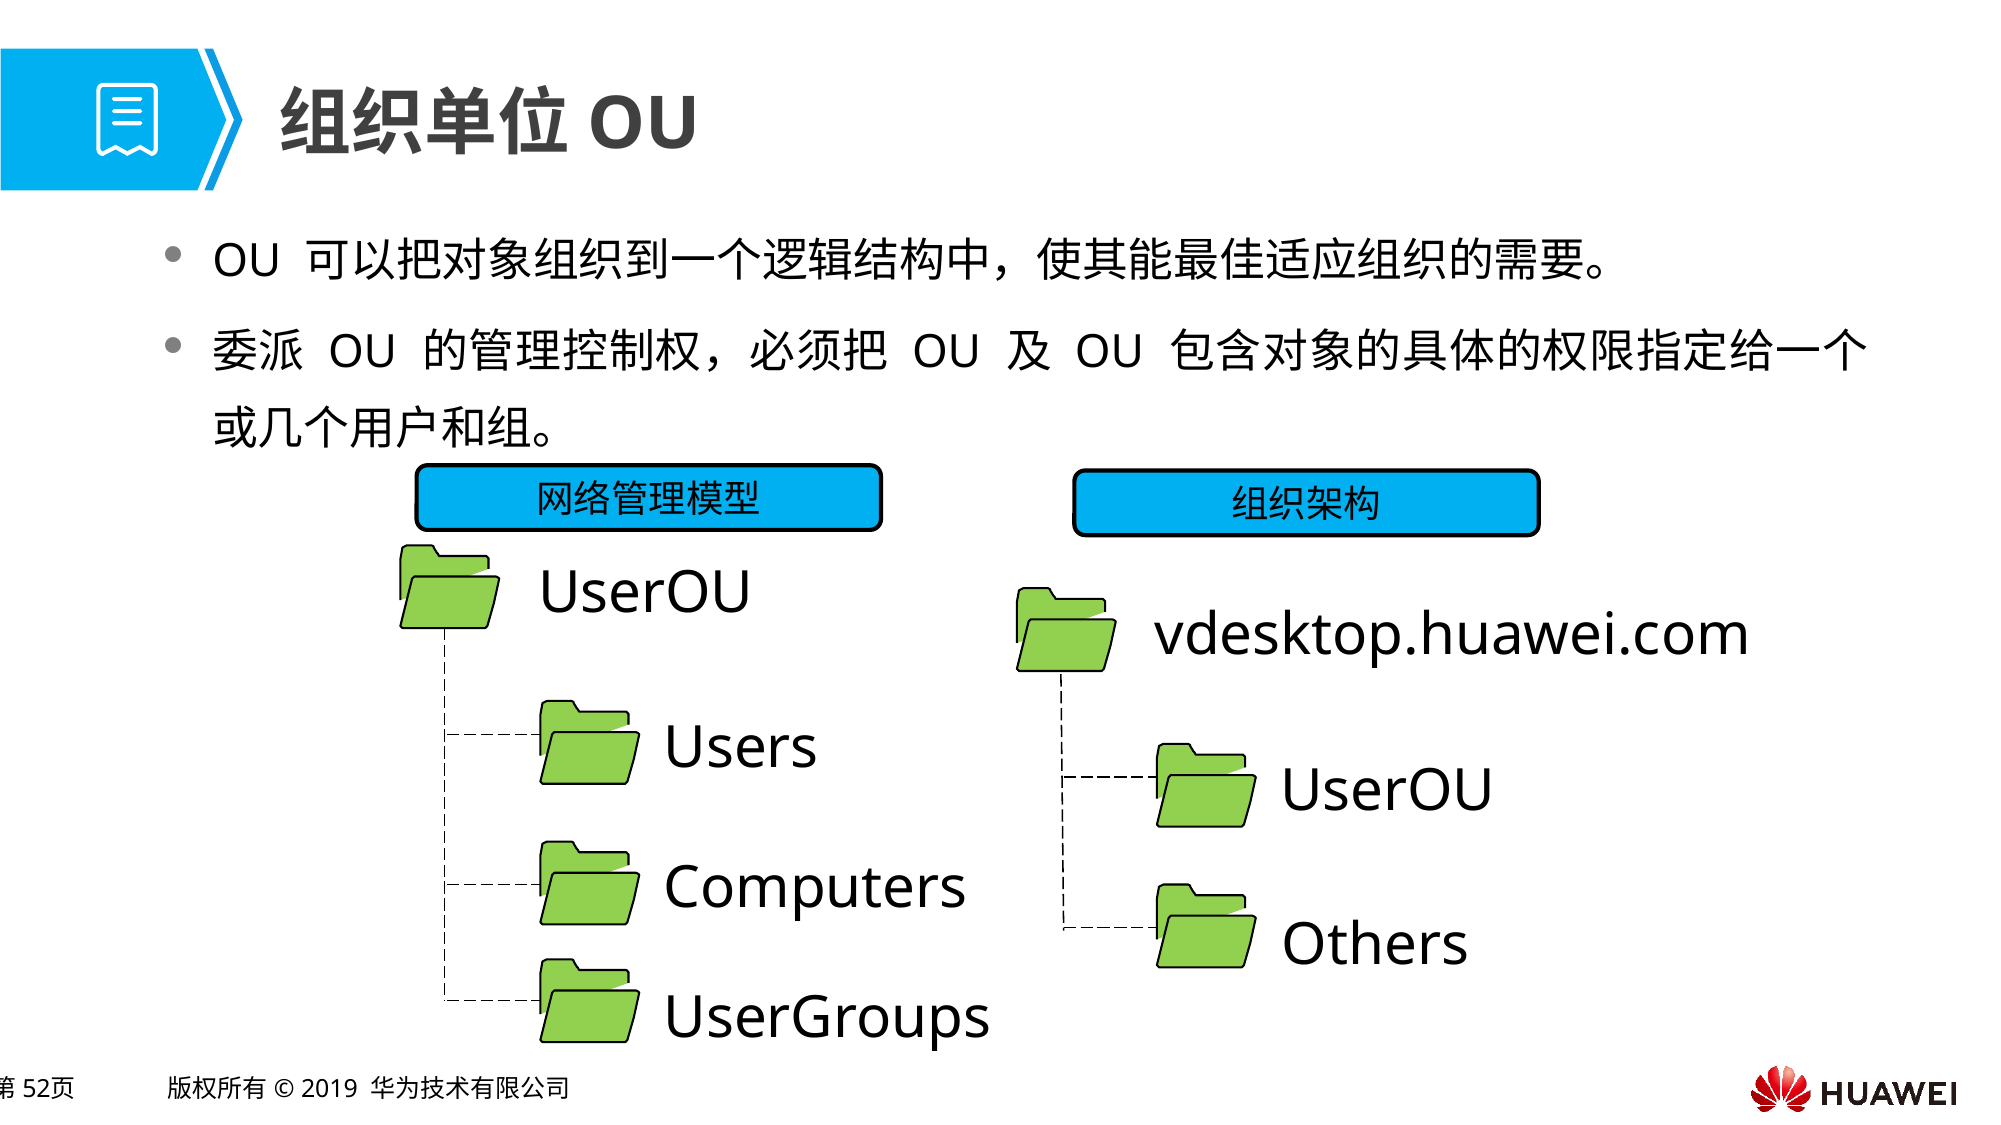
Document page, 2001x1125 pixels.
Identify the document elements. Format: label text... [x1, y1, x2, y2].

text_box vdesktop.huawei.com [1139, 589, 1785, 675]
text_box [445, 705, 642, 789]
picture [1751, 1066, 1956, 1112]
text_box UserGroups [648, 971, 1031, 1056]
text_box 网络管理模型 [414, 463, 884, 532]
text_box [1016, 587, 1116, 672]
text_box Users [648, 701, 921, 787]
title 组织单位OU [261, 67, 1875, 173]
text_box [1156, 884, 1257, 968]
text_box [1156, 743, 1257, 827]
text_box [1013, 590, 1156, 971]
text_box Computers [648, 841, 1002, 927]
text_box Others [1267, 898, 1539, 984]
text_box UserOU [523, 546, 796, 632]
text_box 组织架构 [1072, 468, 1541, 538]
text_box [540, 841, 640, 925]
text_box UserOU [1265, 744, 1538, 830]
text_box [400, 545, 500, 629]
list OU 可以把对象组织到一个逻辑结构中，使其能最佳适应组织的需要。 委派 OU 的管理控制权，必须把 OU 及 OU 包含对象的具体的权限指定给一个或几个用户和组。 [149, 202, 1883, 971]
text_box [445, 845, 642, 930]
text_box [540, 959, 640, 1043]
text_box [1060, 673, 1064, 931]
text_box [540, 700, 640, 784]
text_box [1064, 746, 1260, 927]
